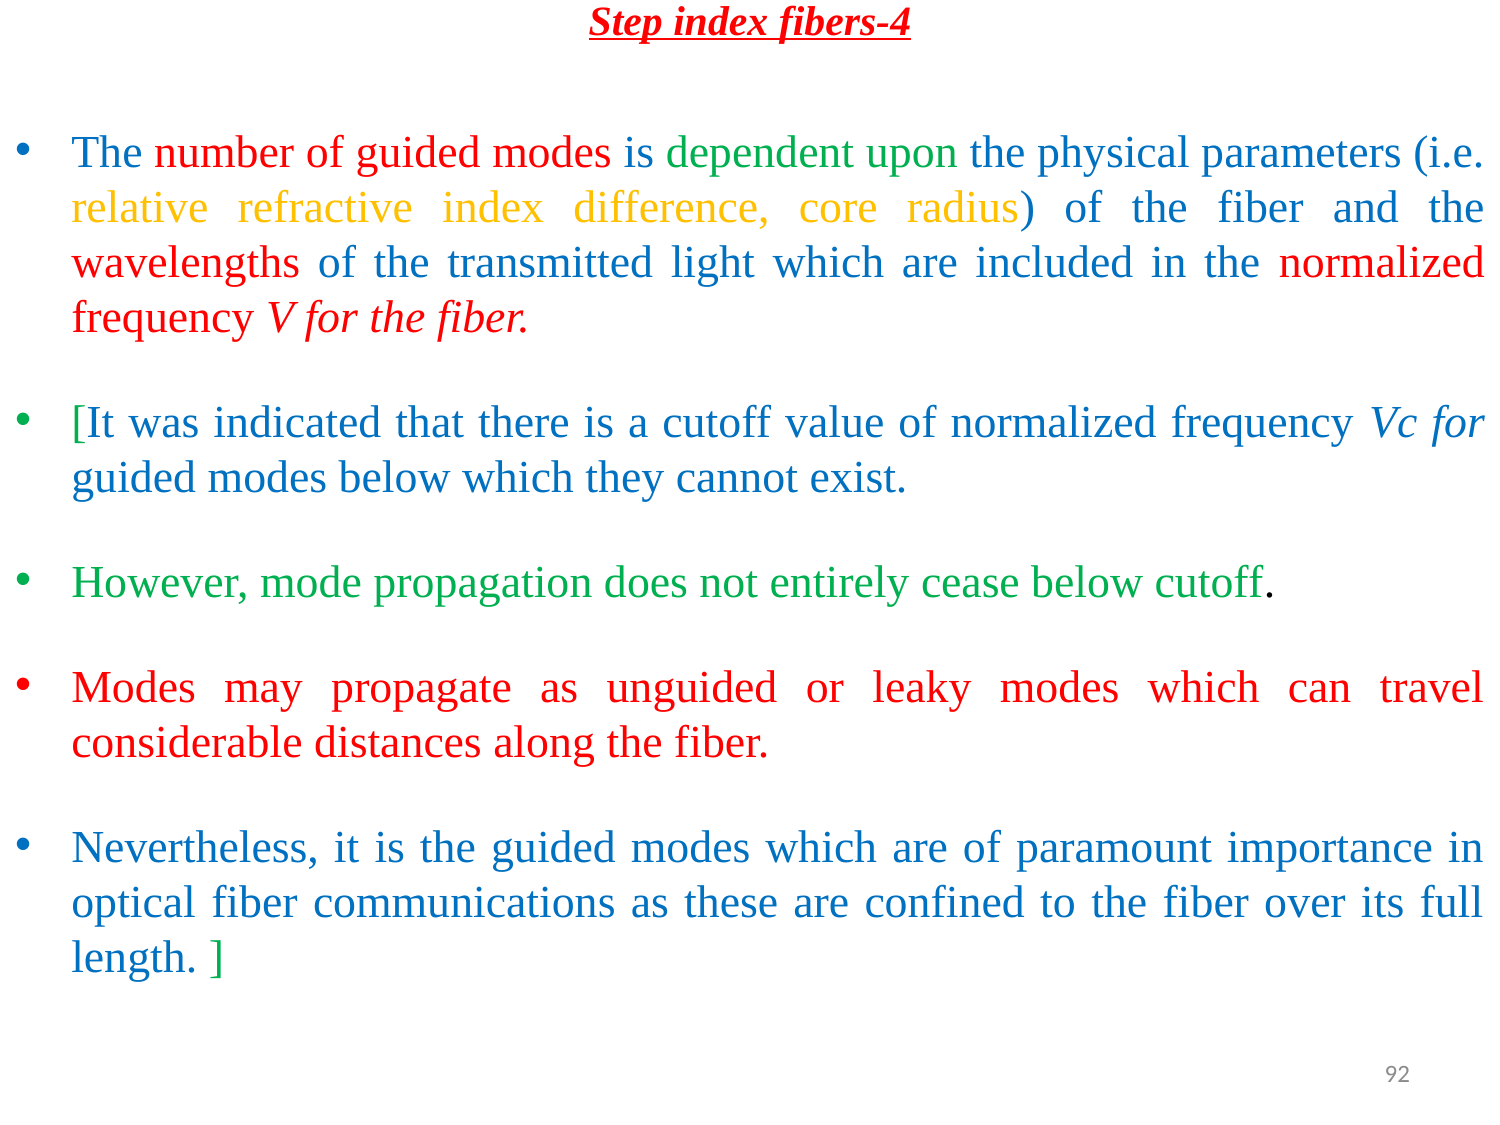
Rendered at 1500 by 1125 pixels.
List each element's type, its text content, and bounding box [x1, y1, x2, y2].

slide_number 92 [1074, 1042, 1425, 1103]
list The number of guided modes is dependent upon the physical parameters (i.e. relative refractive index difference, core radius) of the fiber and the wavelengths of the transmitted light which are included in the normalized frequency V for the fiber. [It was indicated that there is a cutoff value of normalized frequency Vc for guided modes below which they cannot exist. However, mode propagation does not entirely cease below cutoff. Modes may propagate as unguided or leaky modes which can travel considerable distances along the fiber. Nevertheless, it is the guided modes which are of paramount importance in optical fiber communications as these are confined to the fiber over its full length. ] [0, 50, 1500, 1100]
title Step index fibers-4 [24, 0, 1475, 38]
